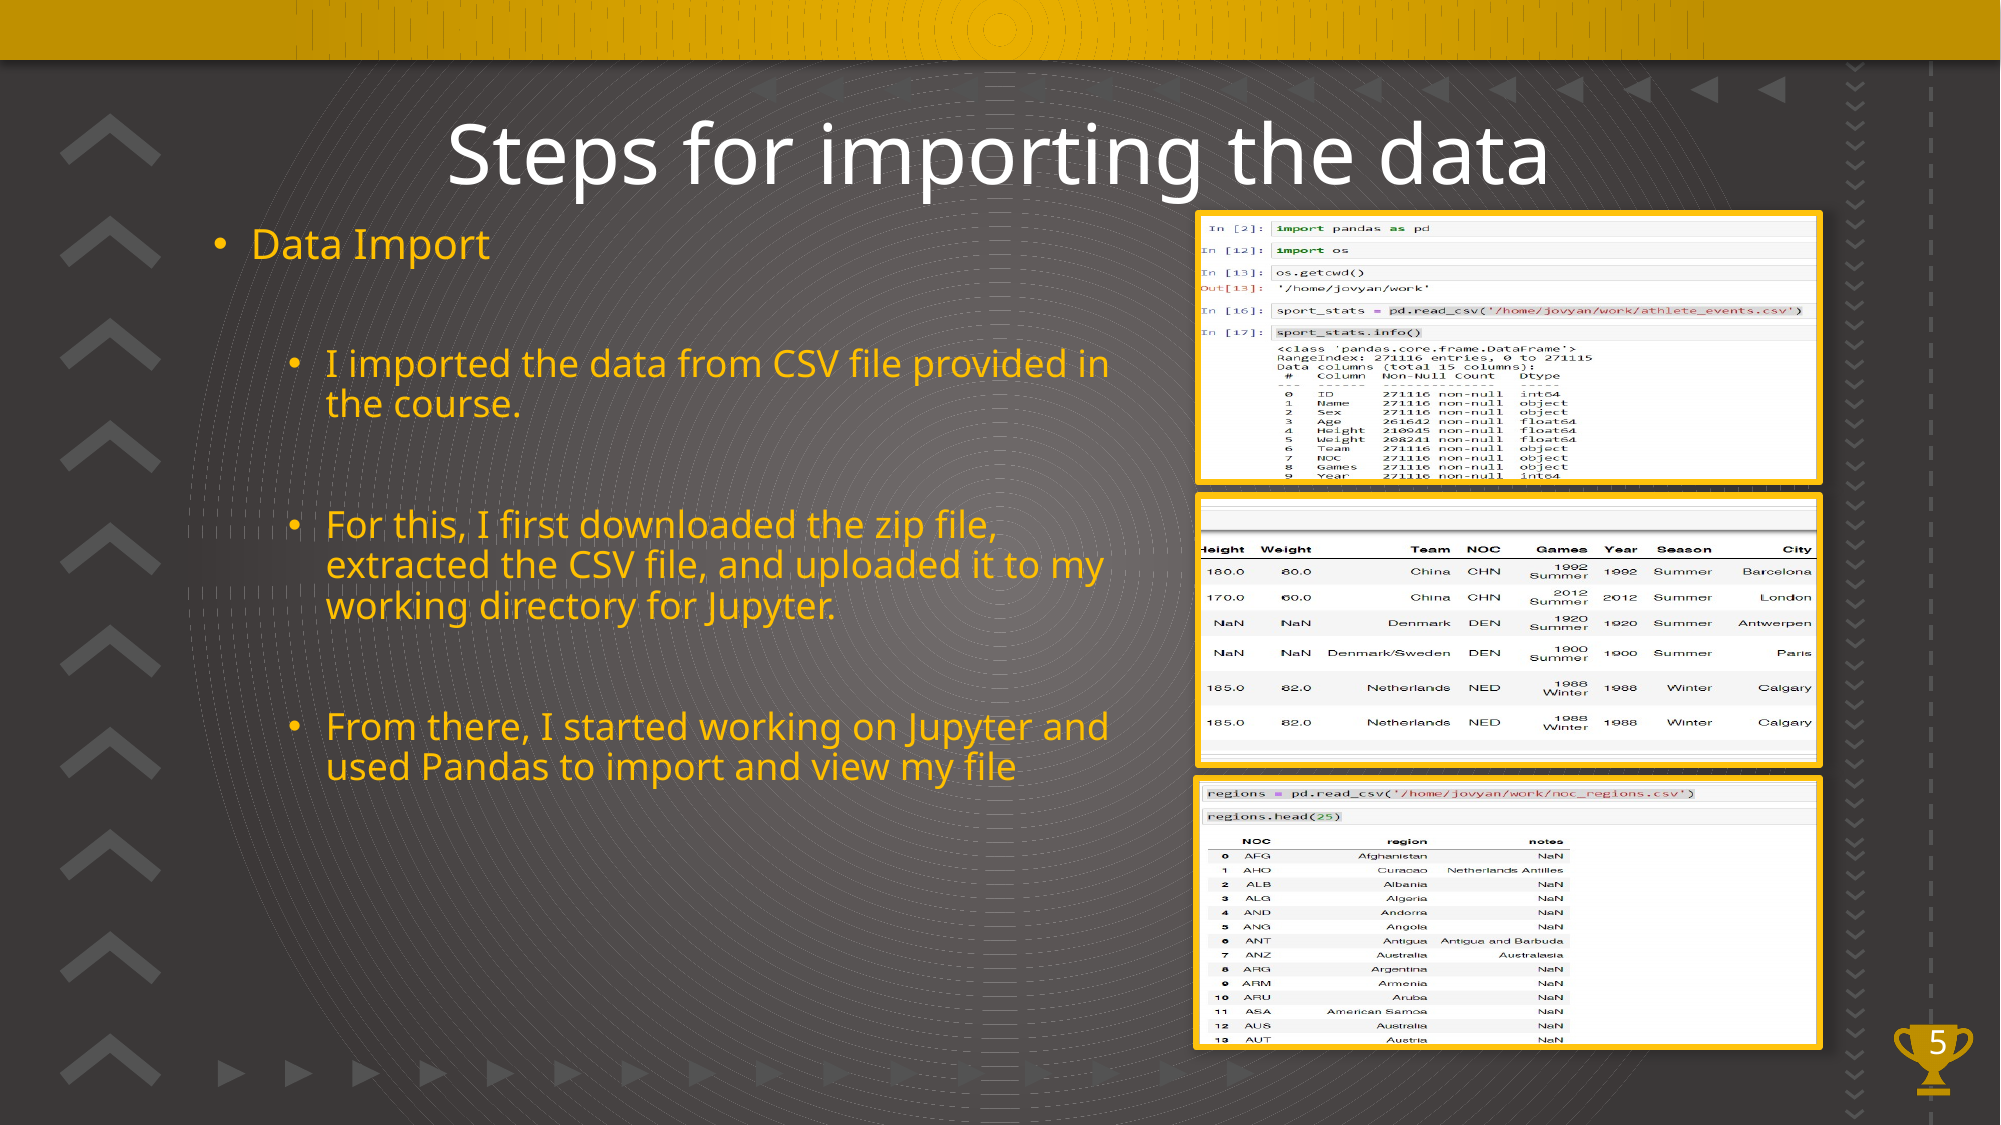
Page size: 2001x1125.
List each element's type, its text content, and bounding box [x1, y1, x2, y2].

picture [1889, 1015, 1978, 1105]
list Data Import I imported the data from CSV file provided in the course. For this, I first downloaded the zip file, extracted the CSV file, and uploaded it to my working directory for Jupyter. From there, I started working on Jupyter and used Pandas to import and view my file [198, 216, 1135, 1045]
picture [1201, 216, 1817, 480]
picture [1201, 498, 1817, 762]
picture [1199, 780, 1817, 1045]
title Steps for importing the data [0, 59, 2000, 257]
slide_number 5 [1512, 1014, 1963, 1074]
